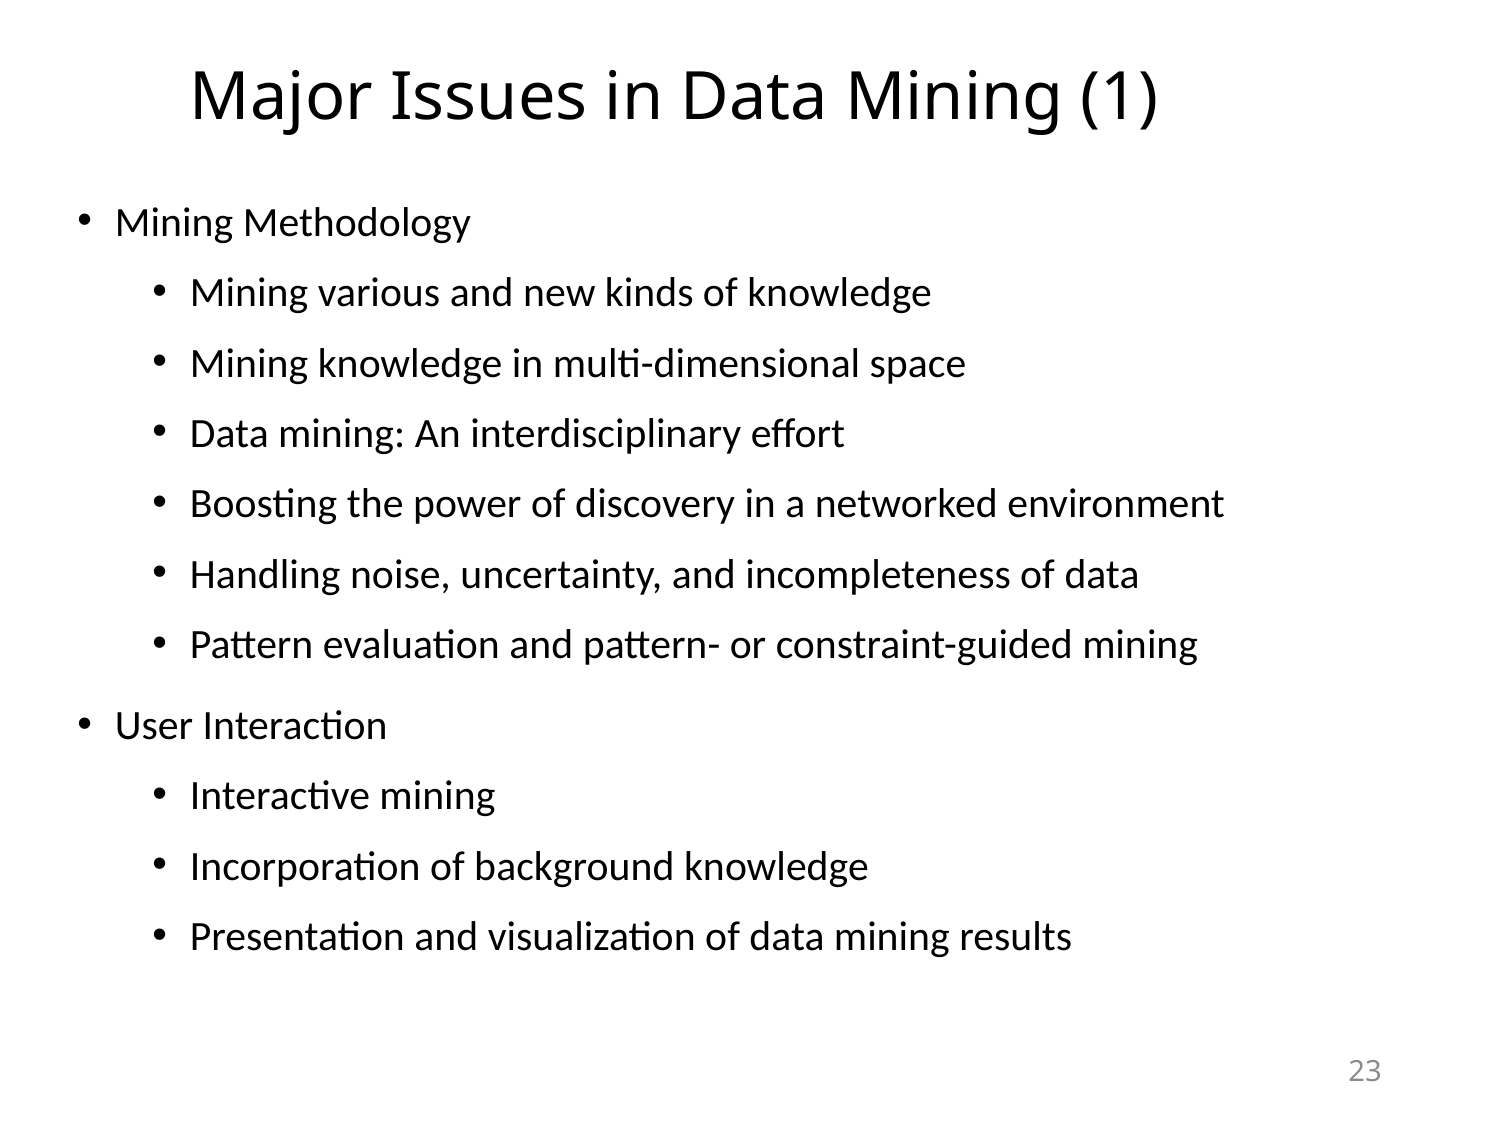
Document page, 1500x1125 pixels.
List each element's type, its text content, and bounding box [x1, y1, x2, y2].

title Major Issues in Data Mining (1) [174, 50, 1363, 147]
list Mining Methodology Mining various and new kinds of knowledge Mining knowledge in multi-dimensional space Data mining: An interdisciplinary effort Boosting the power of discovery in a networked environment Handling noise, uncertainty, and incompleteness of data Pattern evaluation and pattern- or constraint-guided mining User Interaction Interactive mining Incorporation of background knowledge Presentation and visualization of data mining results [62, 176, 1438, 1063]
slide_number 23 [1059, 1063, 1397, 1103]
